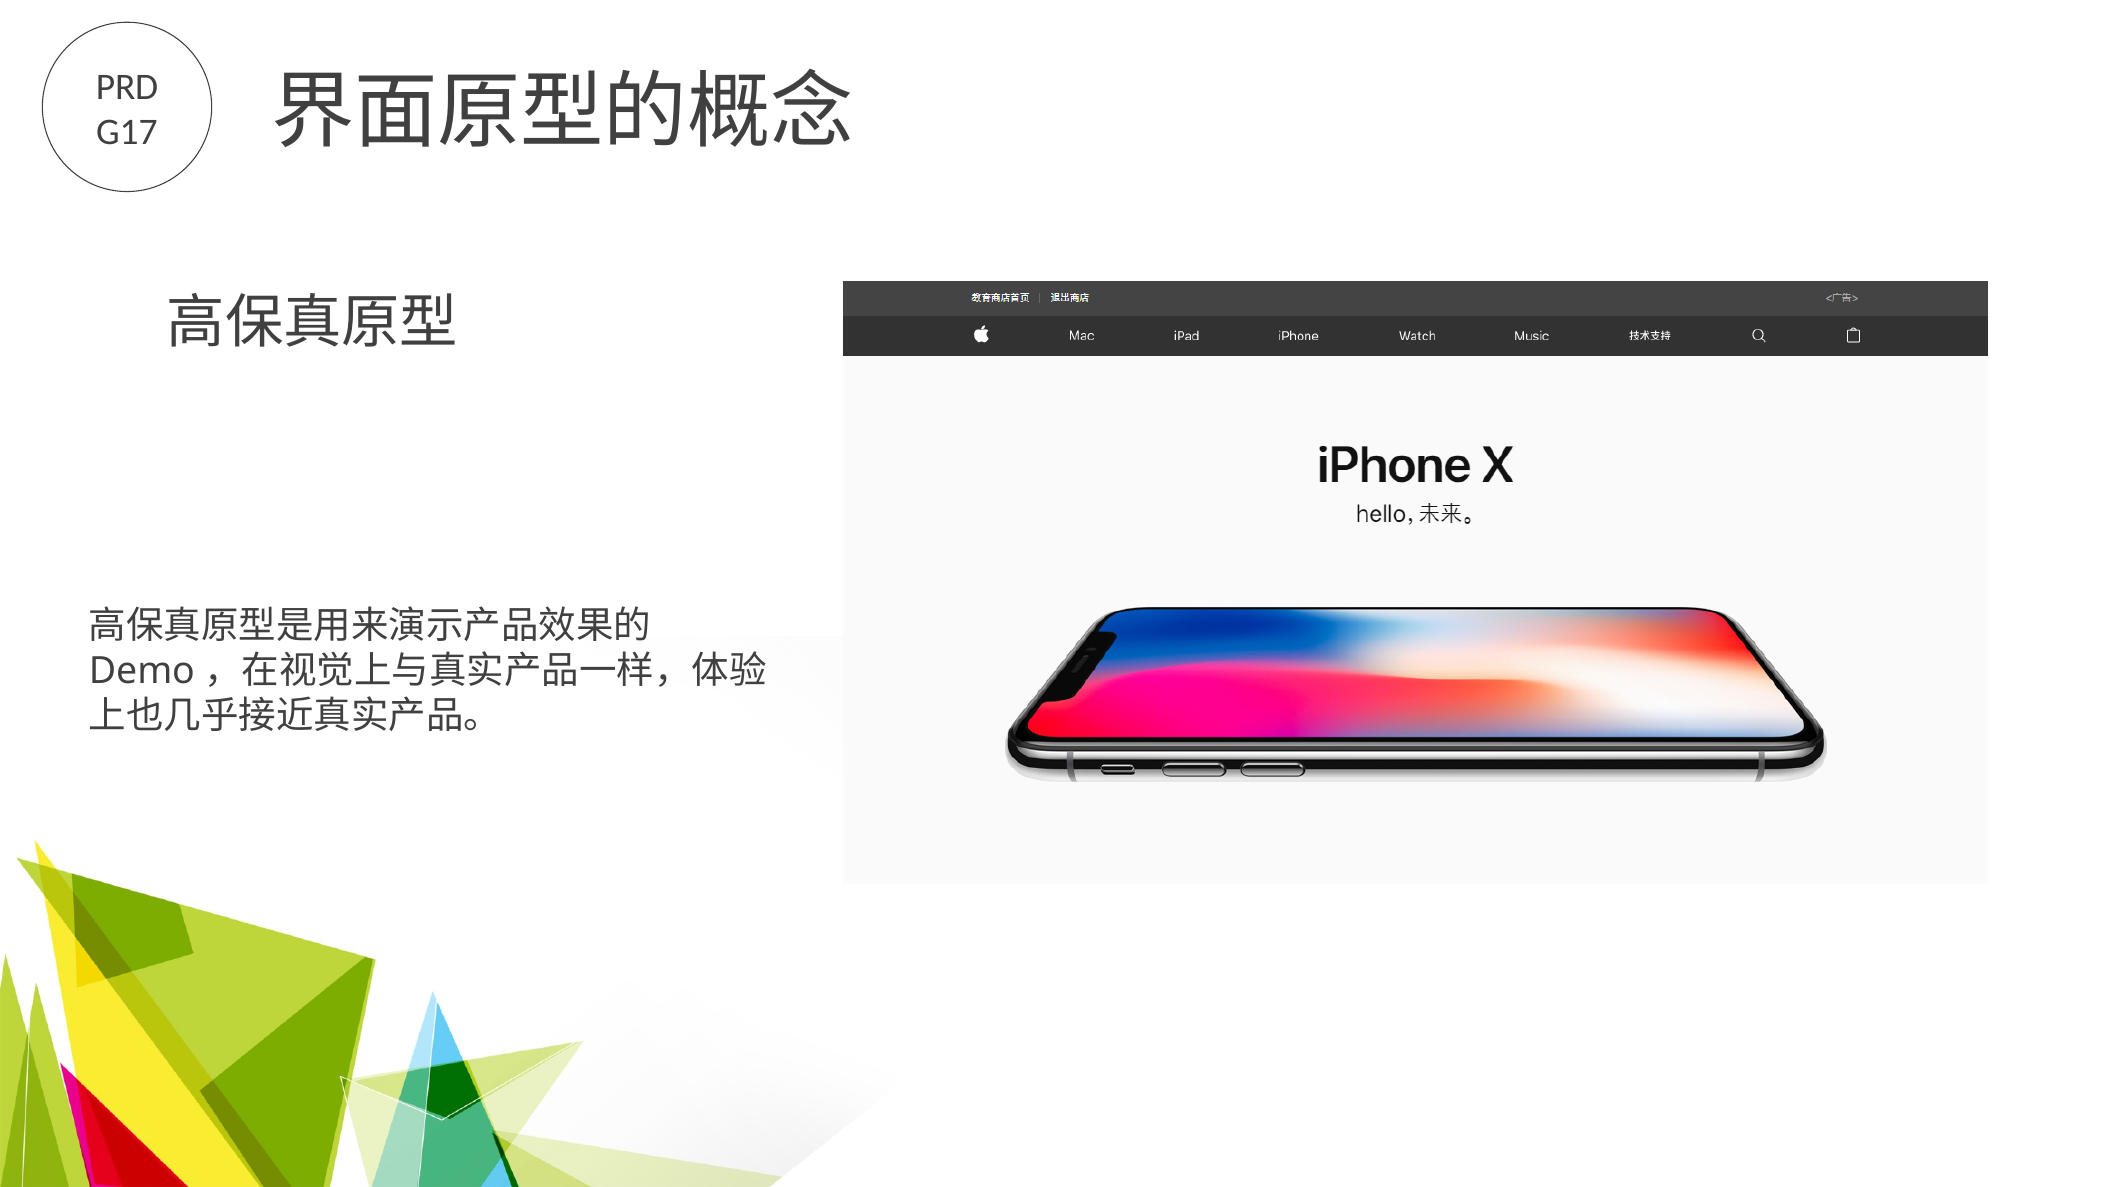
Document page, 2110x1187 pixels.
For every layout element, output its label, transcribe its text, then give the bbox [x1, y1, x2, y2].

text_box PRD G17 [41, 21, 213, 193]
text_box 高保真原型 [152, 276, 586, 362]
text_box 界面原型的概念 [271, 56, 919, 157]
text_box 高保真原型是用来演示产品效果的Demo，在视觉上与真实产品一样，体验上也几乎接近真实产品。 [73, 593, 818, 744]
picture [0, 0, 2110, 1187]
